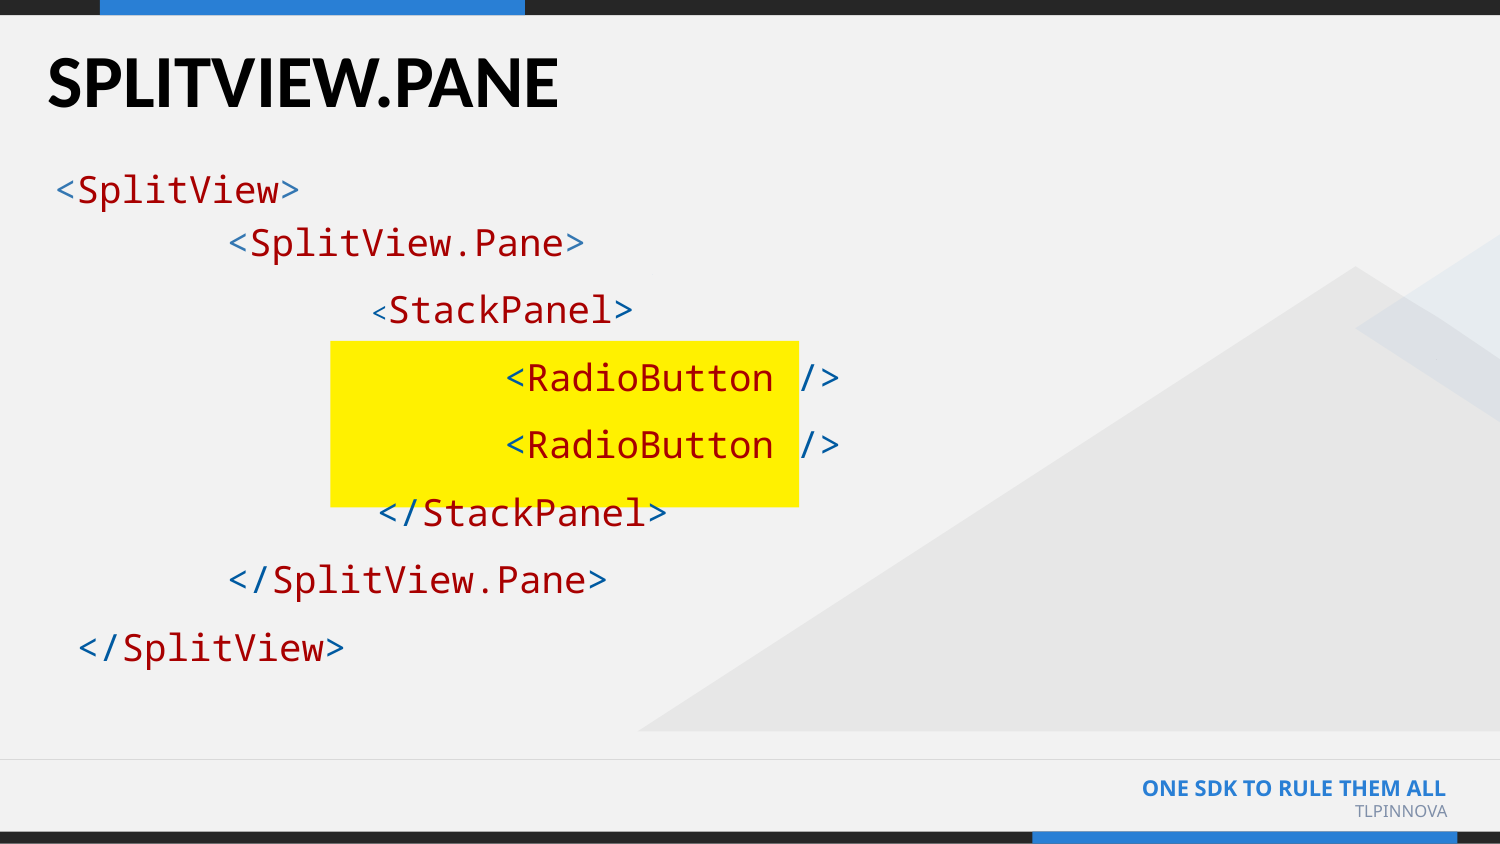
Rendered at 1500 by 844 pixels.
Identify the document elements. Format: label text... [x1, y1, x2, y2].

title SPLITVIEW.PANE [33, 25, 1467, 147]
list <SplitView> <SplitView.Pane> <StackPanel> <RadioButton /> <RadioButton /> </StackPanel> </SplitView.Pane> </SplitView> [31, 148, 1500, 844]
